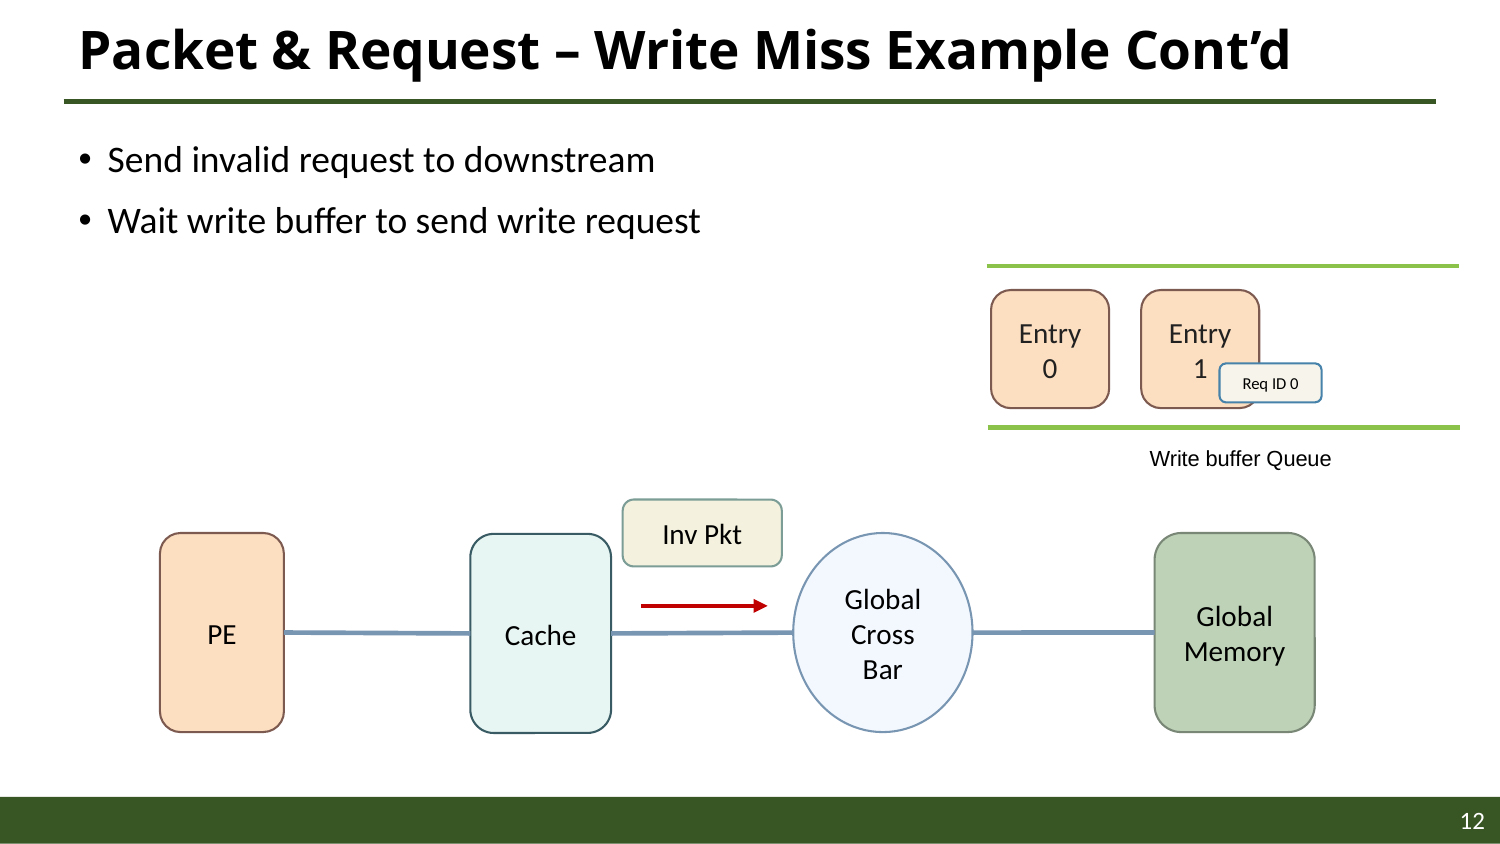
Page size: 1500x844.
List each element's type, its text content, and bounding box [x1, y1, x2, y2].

text_box Global Cross Bar [792, 531, 974, 734]
text_box Cache [469, 532, 613, 735]
title Packet & Request – Write Miss Example Cont’d [63, 16, 1437, 89]
text_box PE [158, 531, 285, 734]
text_box Req ID 0 [1218, 362, 1323, 404]
footer [63, 796, 280, 842]
text_box Inv Pkt [621, 498, 783, 568]
text_box Entry 0 [990, 288, 1111, 410]
slide_number 12 [1162, 796, 1500, 842]
list Send invalid request to downstream Wait write buffer to send write request [63, 132, 1437, 319]
text_box Write buffer Queue [1134, 436, 1379, 478]
text_box Global Memory [1153, 531, 1316, 734]
text_box Entry 1 [1140, 288, 1261, 410]
